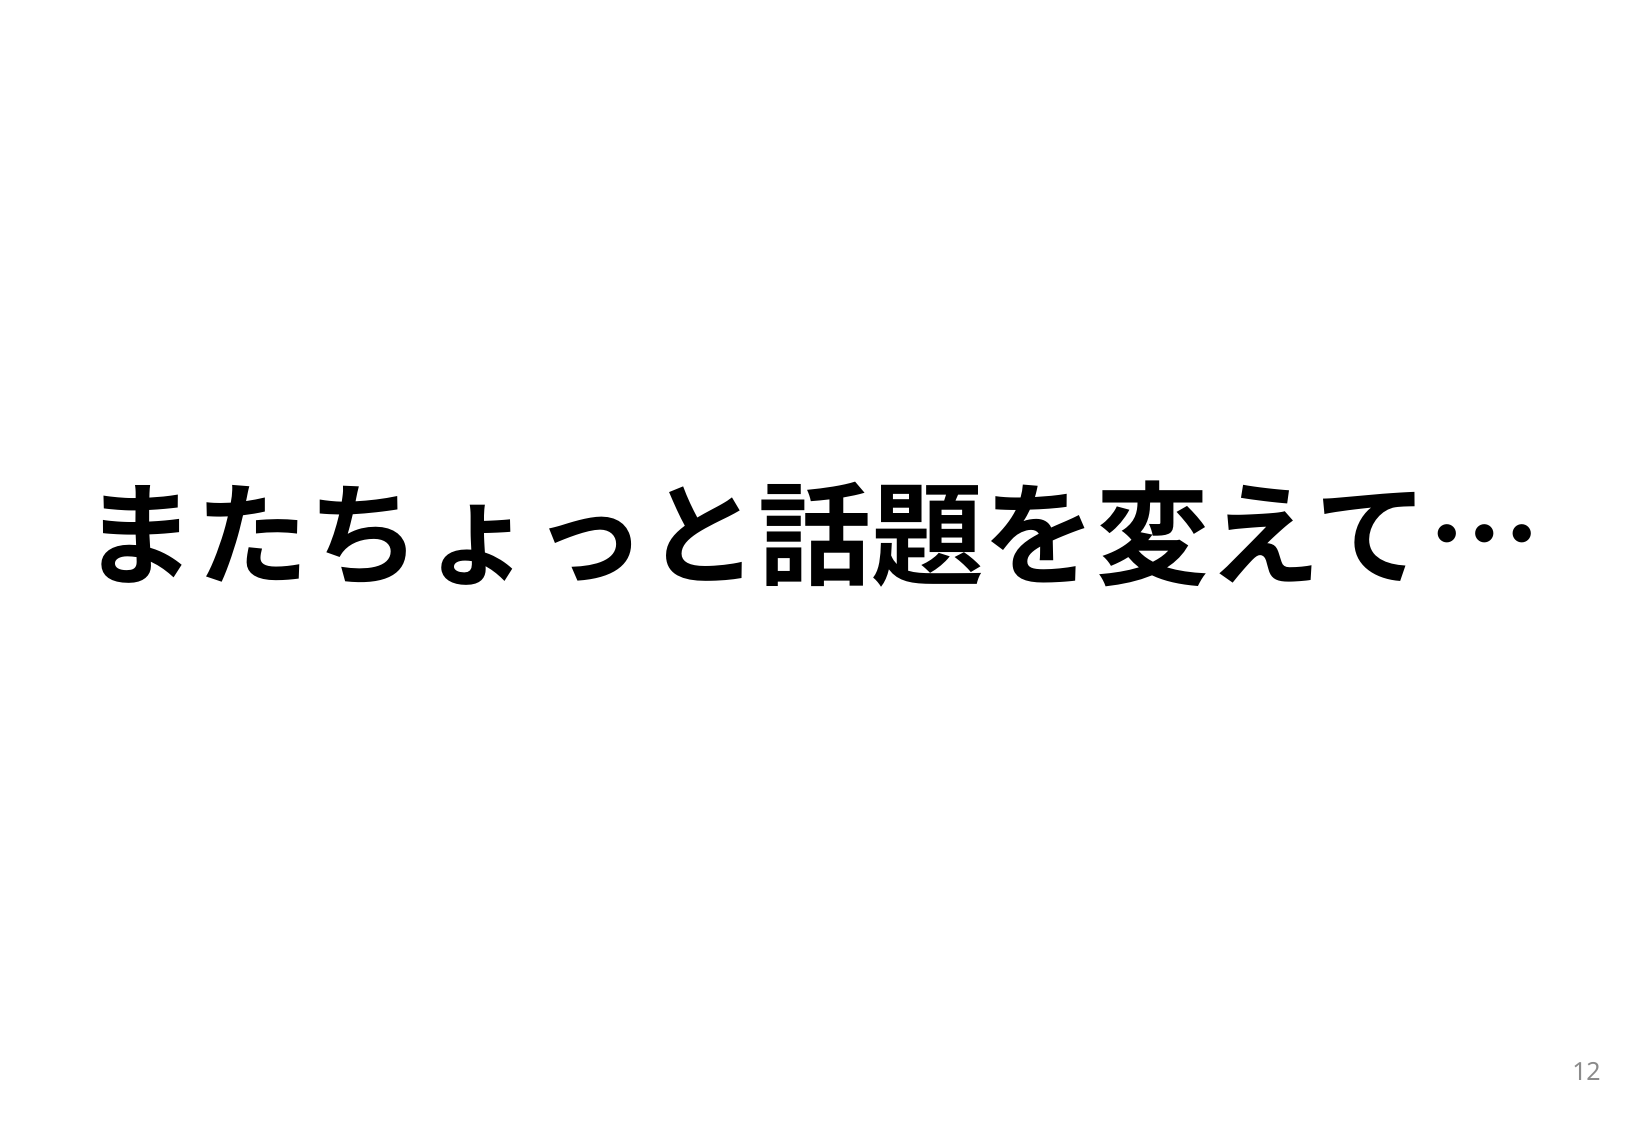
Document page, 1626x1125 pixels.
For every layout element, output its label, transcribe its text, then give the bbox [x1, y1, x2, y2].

title またちょっと話題を変えて… [0, 456, 1625, 858]
slide_number 12 [1236, 1042, 1616, 1103]
